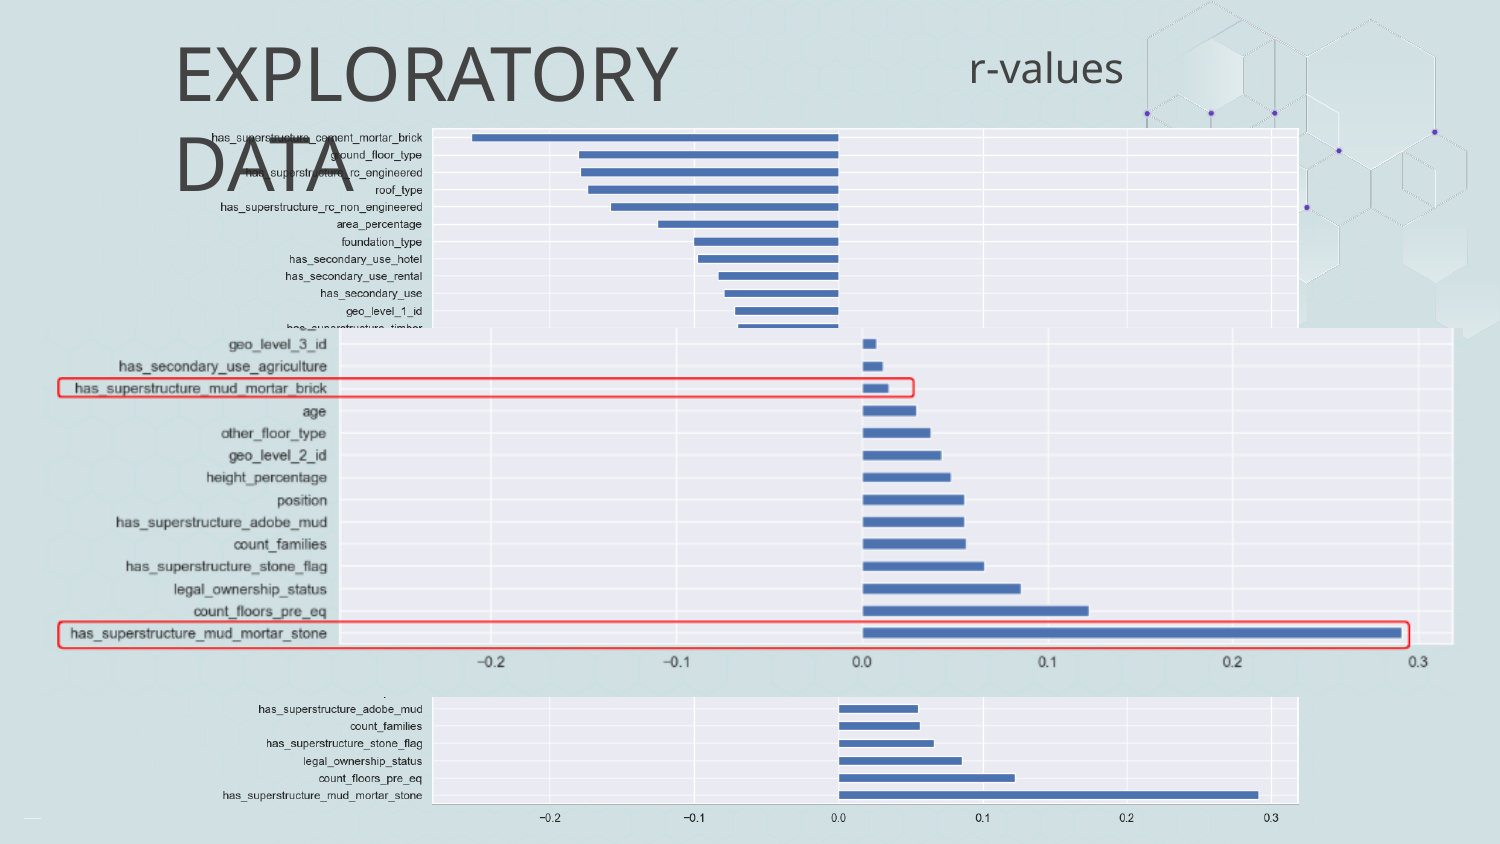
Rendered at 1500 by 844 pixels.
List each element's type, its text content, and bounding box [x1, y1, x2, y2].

picture [41, 0, 1500, 844]
title EXPLORATORY DATA [158, 11, 760, 122]
text_box r-values [953, 11, 1352, 122]
